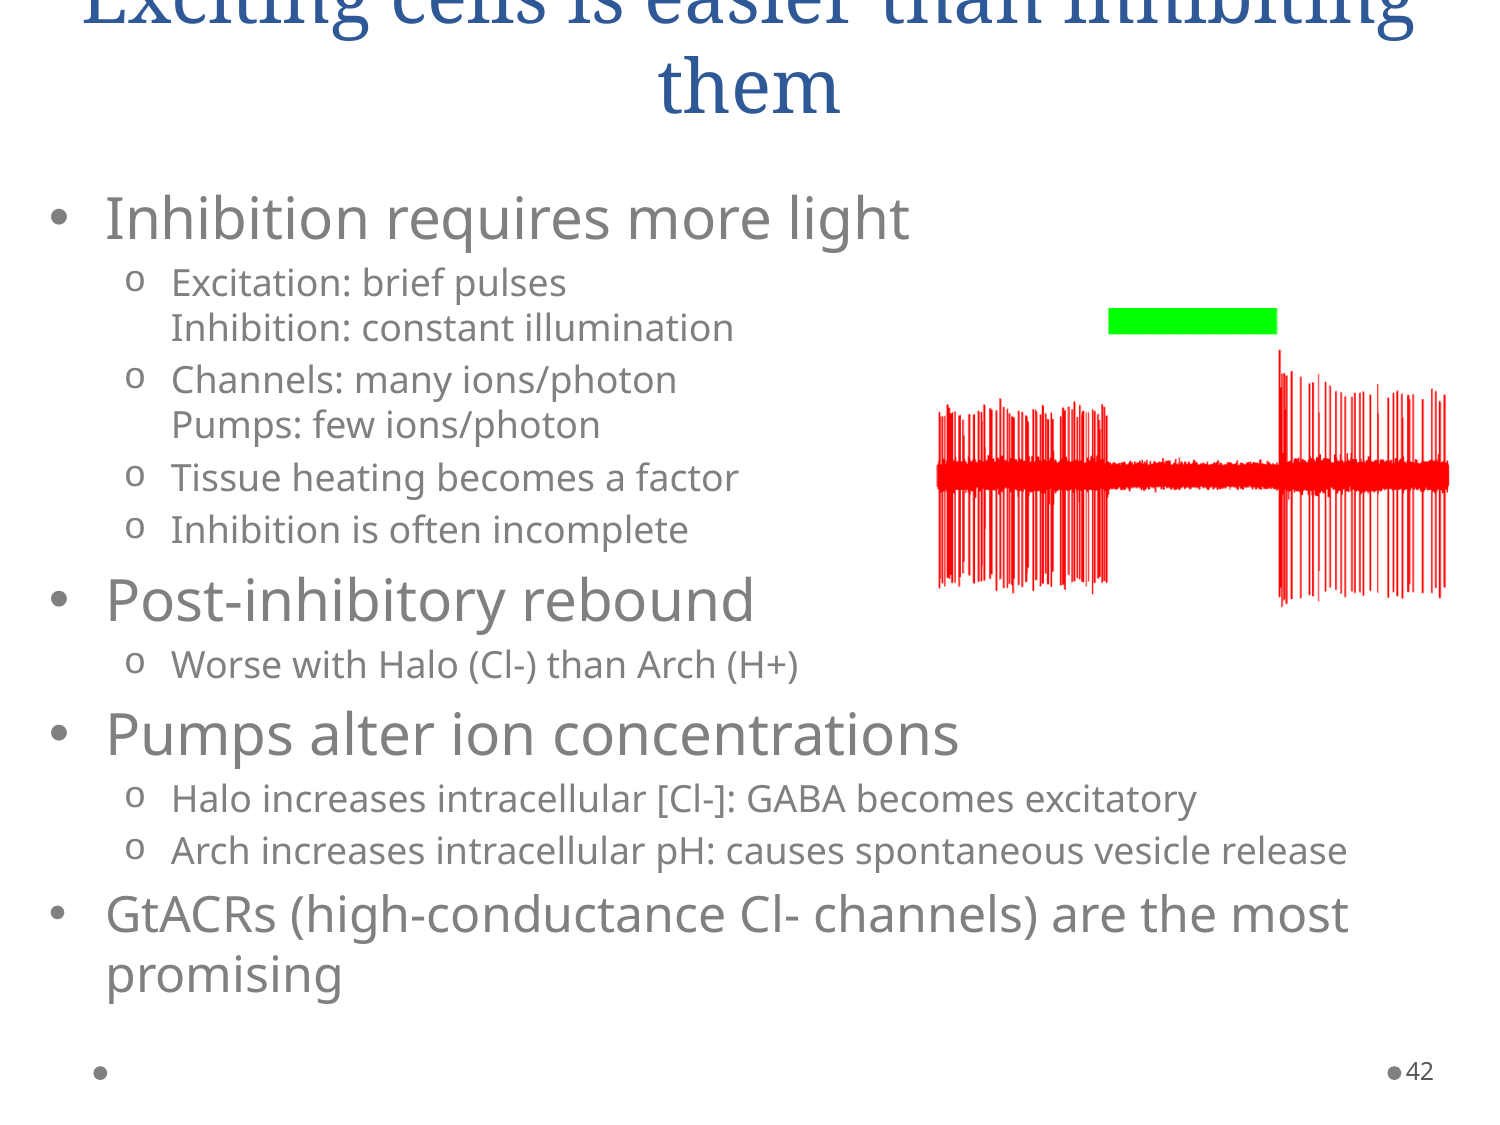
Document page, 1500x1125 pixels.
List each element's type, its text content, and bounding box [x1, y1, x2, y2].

list Inhibition requires more light Excitation: brief pulses Inhibition: constant illumination Channels: many ions/photon Pumps: few ions/photon Tissue heating becomes a factor Inhibition is often incomplete Post-inhibitory rebound Worse with Halo (Cl-) than Arch (H+) Pumps alter ion concentrations Halo increases intracellular [Cl-]: GABA becomes excitatory Arch increases intracellular pH: causes spontaneous vesicle release GtACRs (high-conductance Cl- channels) are the most promising [33, 174, 1425, 1103]
picture [926, 300, 1467, 621]
title Exciting cells is easier than inhibiting them [0, 0, 1500, 136]
slide_number 42 [1401, 1042, 1494, 1103]
